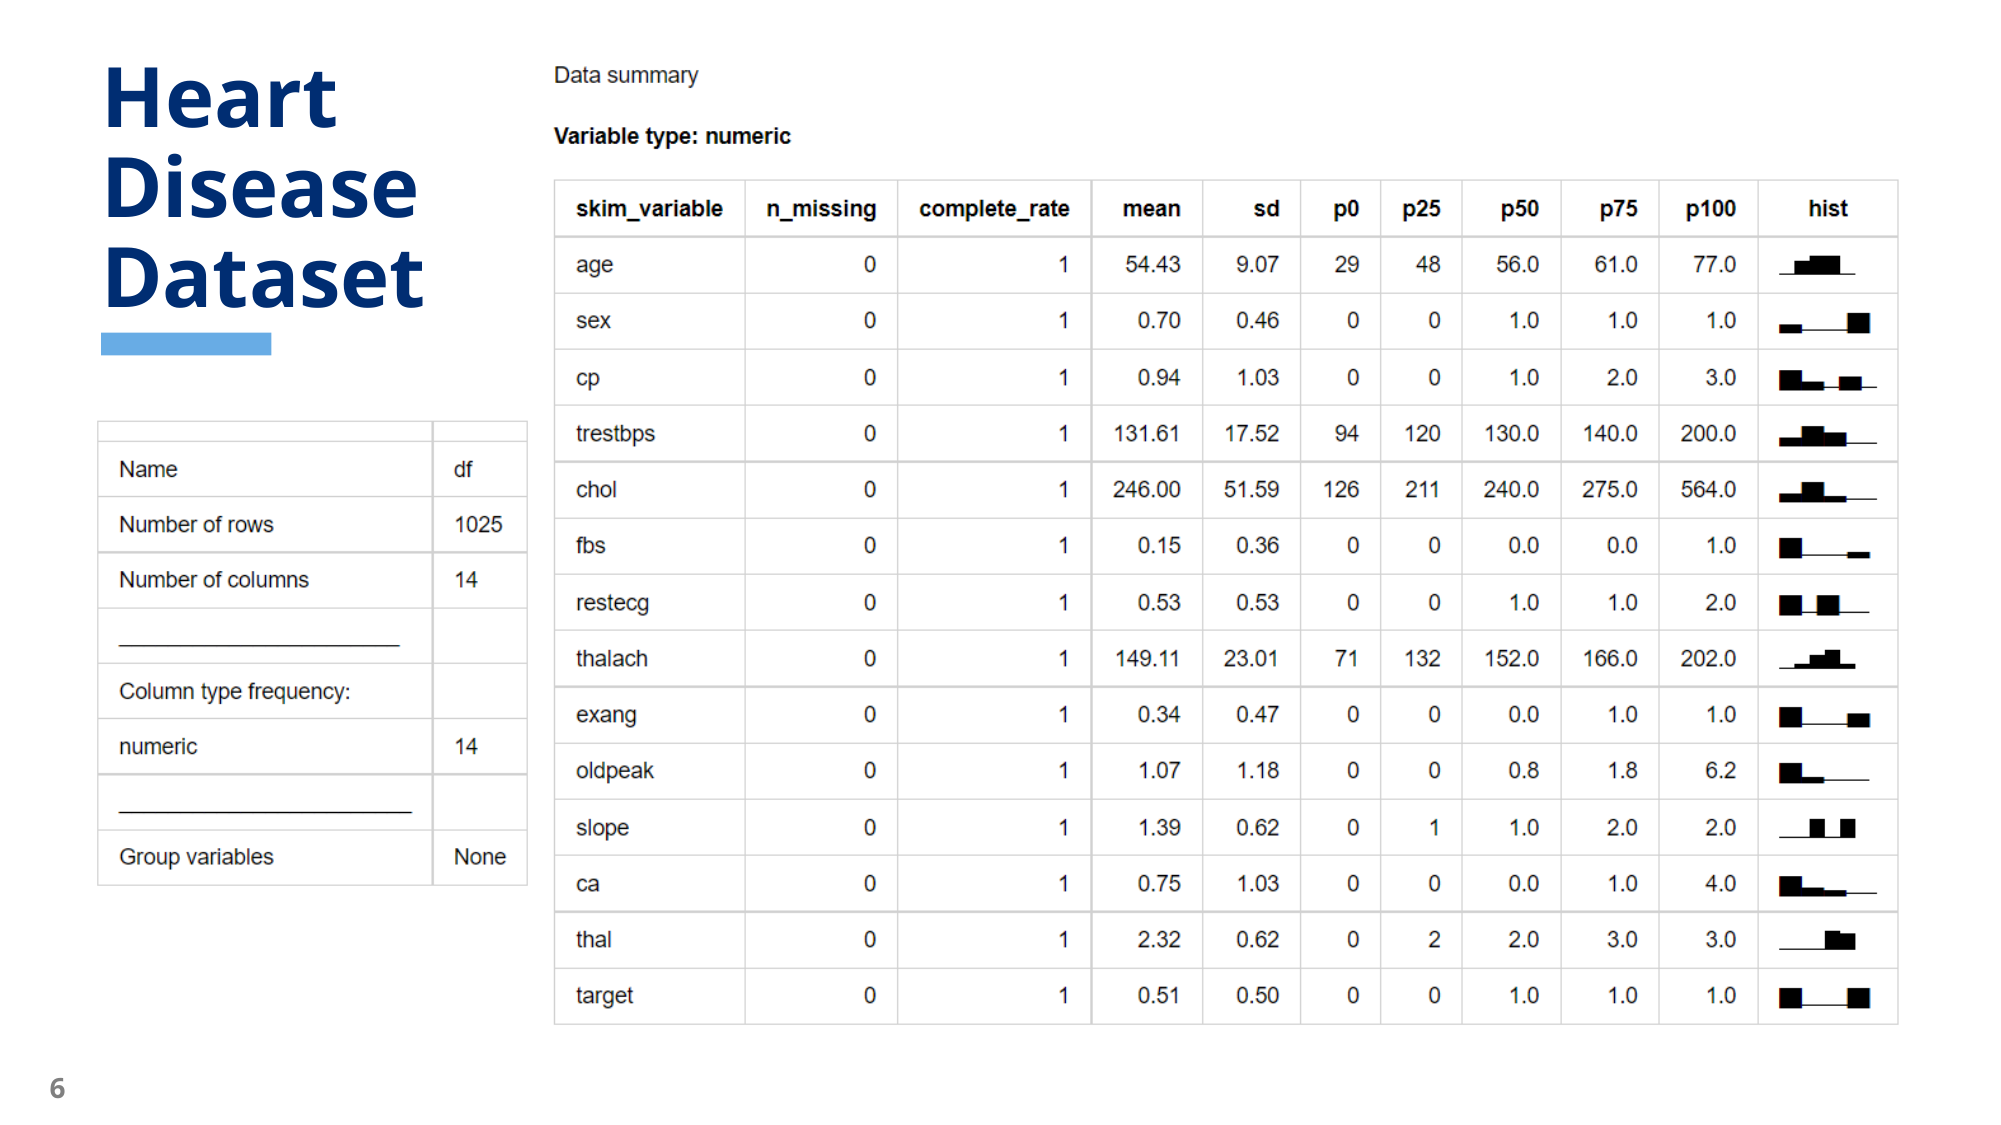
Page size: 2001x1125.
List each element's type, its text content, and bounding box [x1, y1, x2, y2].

picture [86, 407, 538, 896]
picture [539, 55, 1914, 1039]
title Heart Disease Dataset [86, 71, 539, 333]
